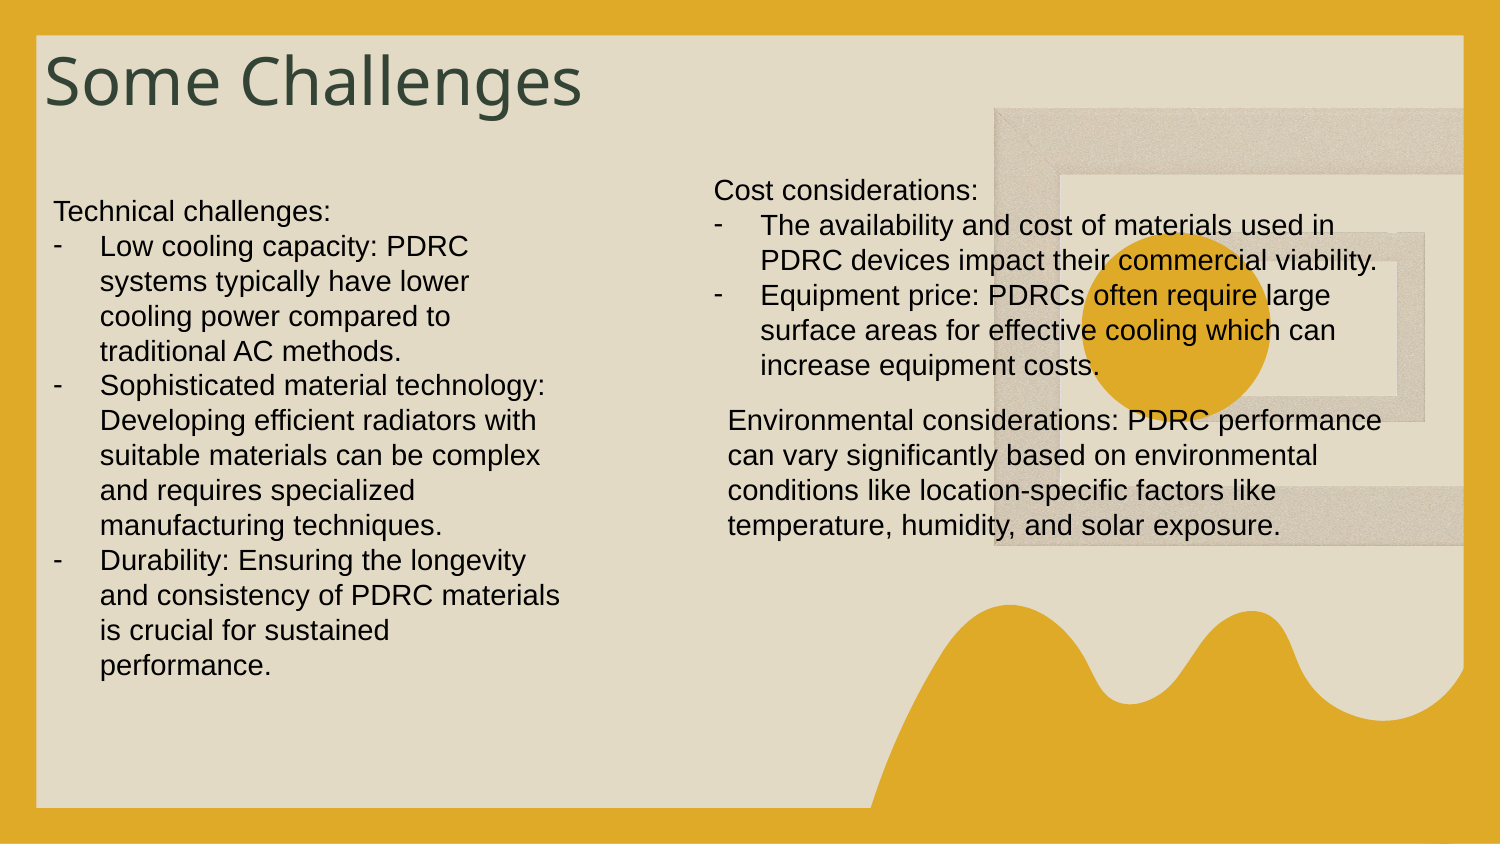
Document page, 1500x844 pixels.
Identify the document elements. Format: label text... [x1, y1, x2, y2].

title Some Challenges [29, 23, 1500, 118]
text_box Technical challenges: Low cooling capacity: PDRC systems typically have lower cooling power compared to traditional AC methods. Sophisticated material technology: Developing efficient radiators with suitable materials can be complex and requires specialized manufacturing techniques. Durability: Ensuring the longevity and consistency of PDRC materials is crucial for sustained performance. [38, 184, 584, 689]
text_box Cost considerations: The availability and cost of materials used in PDRC devices impact their commercial viability. Equipment price: PDRCs often require large surface areas for effective cooling which can increase equipment costs. [698, 163, 1429, 389]
picture [993, 118, 1463, 546]
text_box Environmental considerations: PDRC performance can vary significantly based on environmental conditions like location-specific factors like temperature, humidity, and solar exposure. [712, 394, 1443, 549]
picture [993, 389, 1108, 394]
